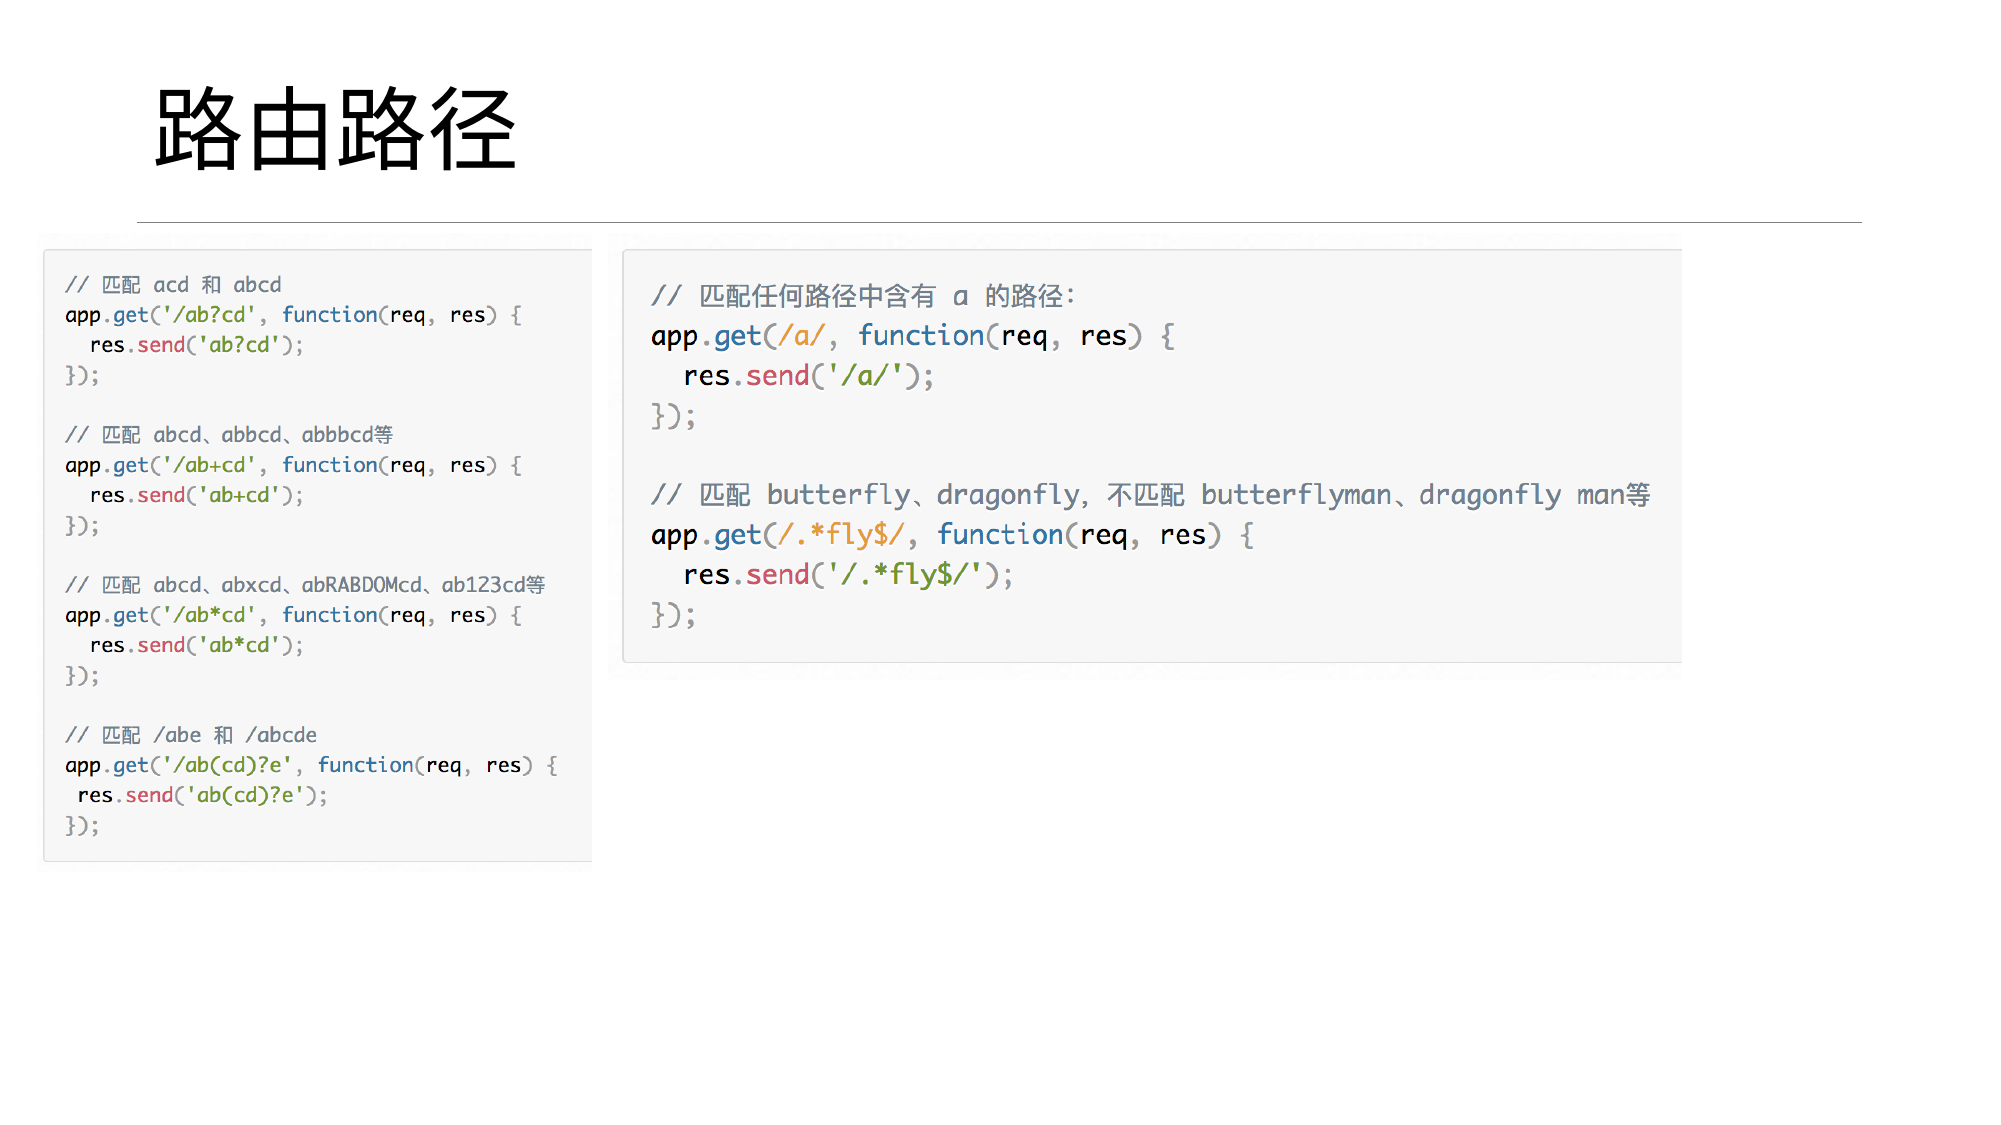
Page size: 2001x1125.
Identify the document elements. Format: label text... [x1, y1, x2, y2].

picture [608, 233, 1682, 680]
title 路由路径 [137, 44, 1863, 223]
picture [37, 233, 592, 872]
